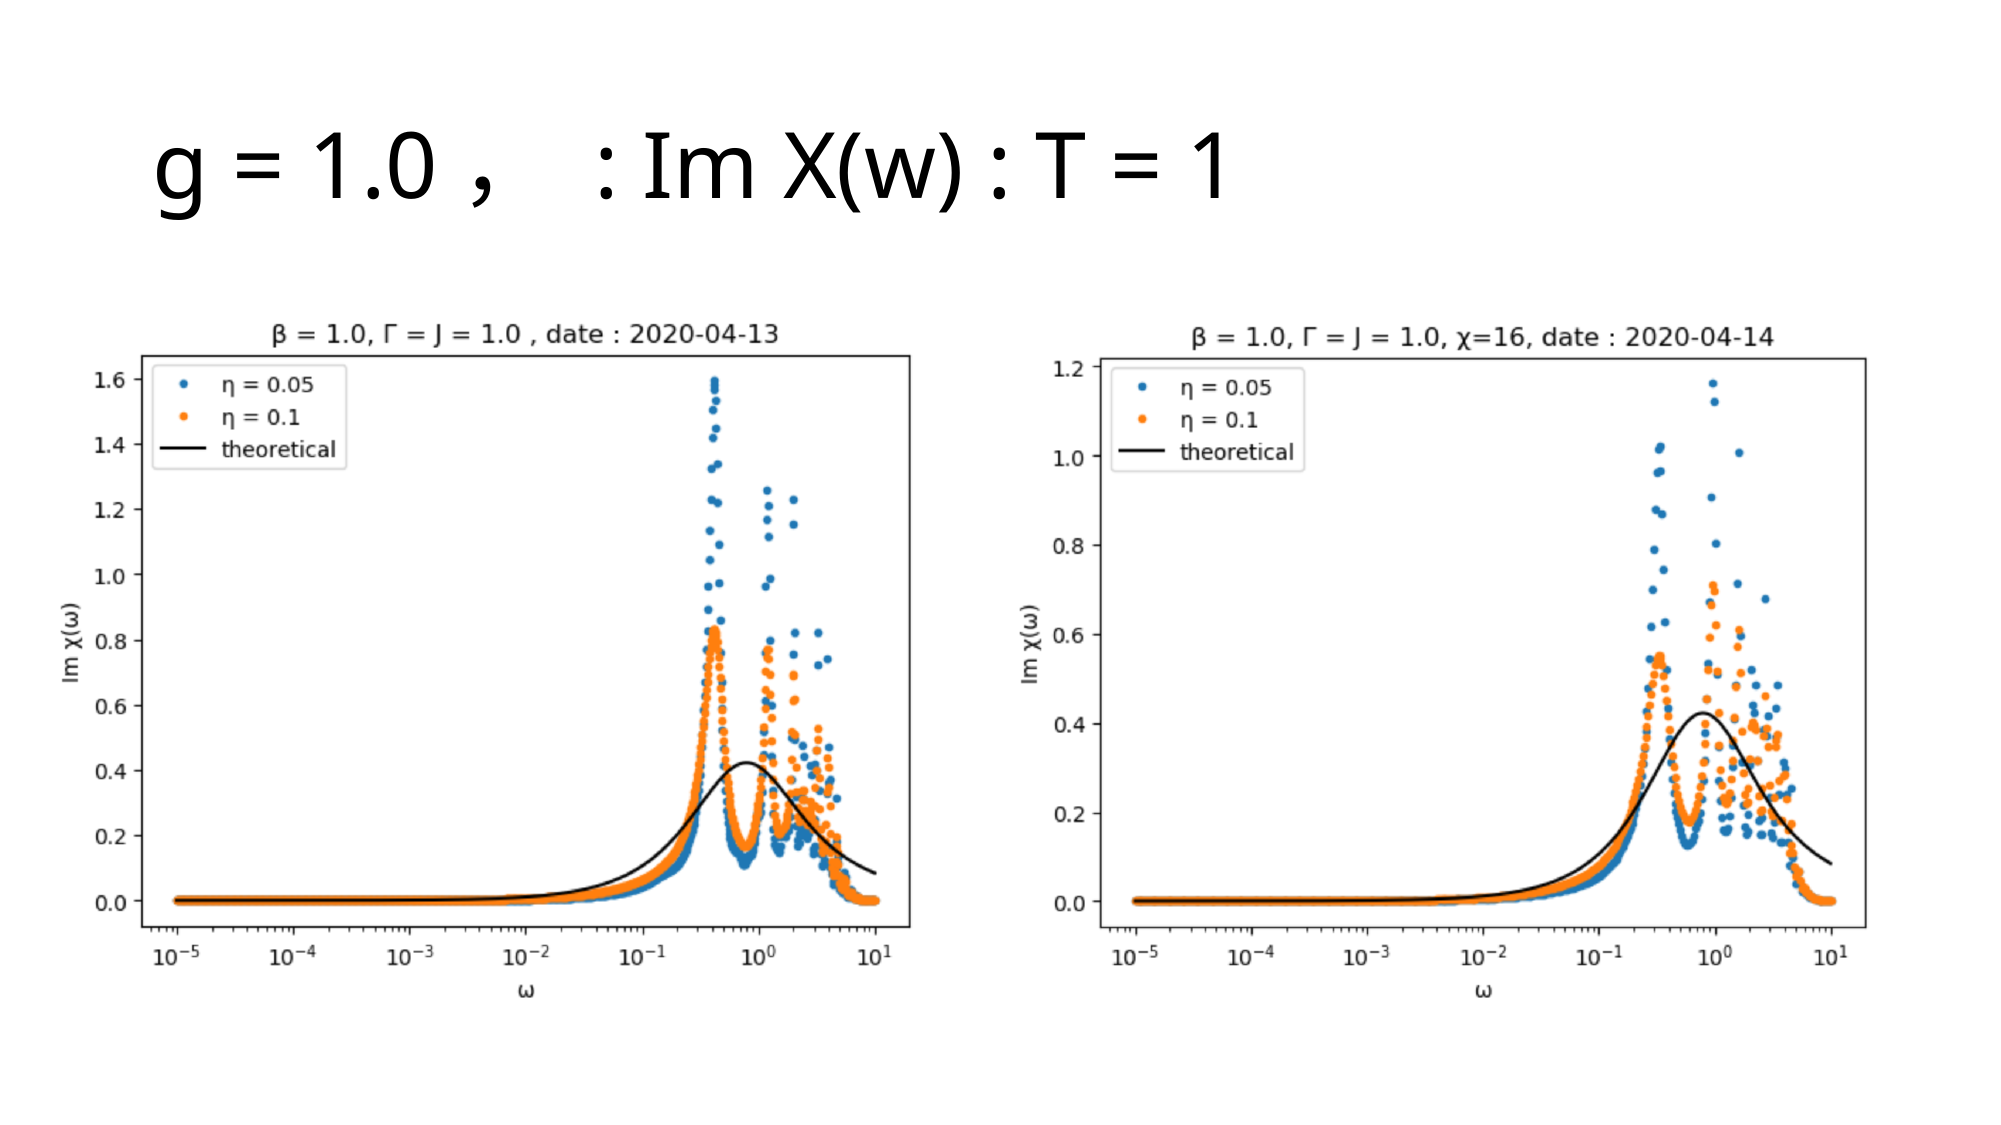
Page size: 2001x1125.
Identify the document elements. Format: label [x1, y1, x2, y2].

picture [1007, 313, 1880, 1011]
picture [51, 313, 924, 1011]
